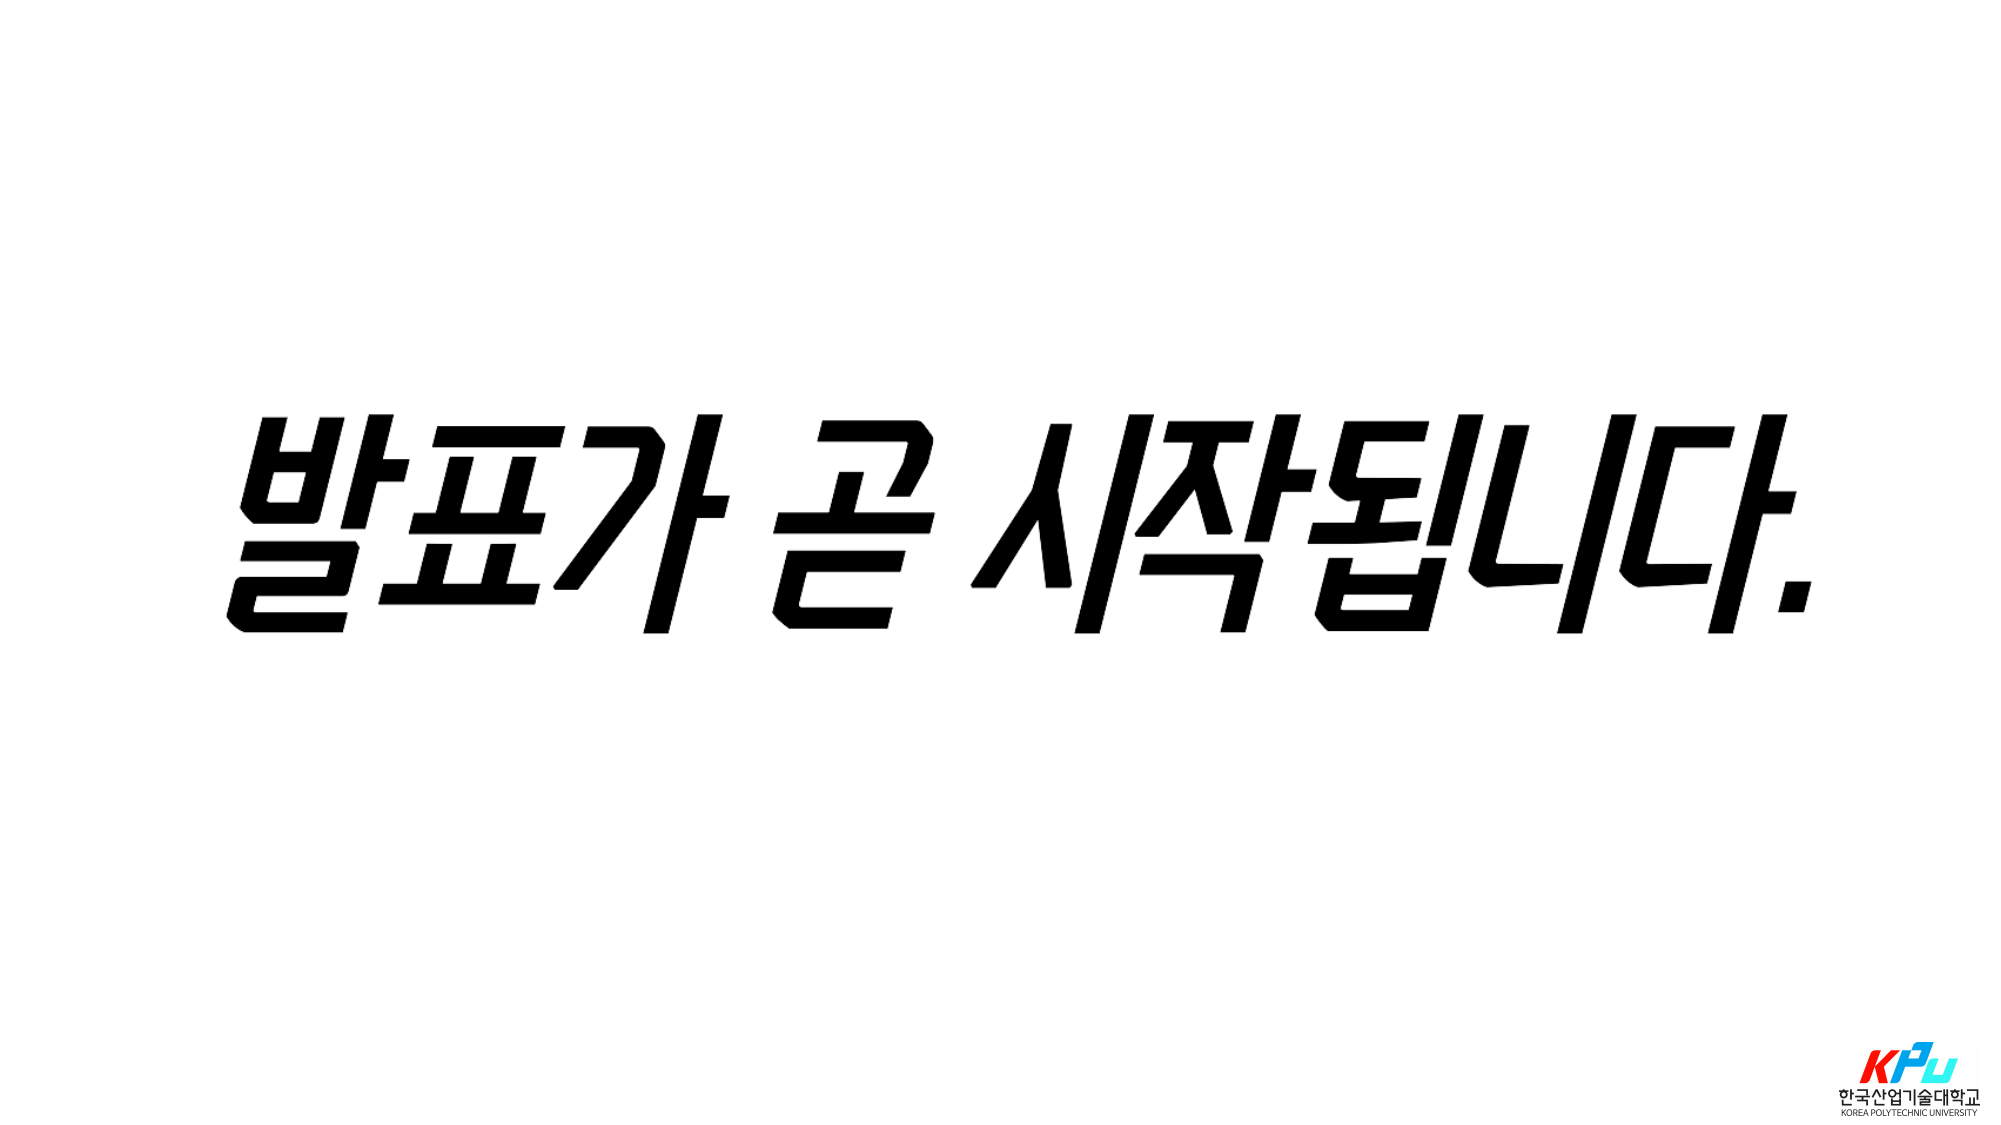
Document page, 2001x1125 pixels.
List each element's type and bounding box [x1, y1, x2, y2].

picture [201, 372, 1852, 683]
picture [1910, 1051, 1920, 1058]
picture [1839, 1042, 1980, 1116]
